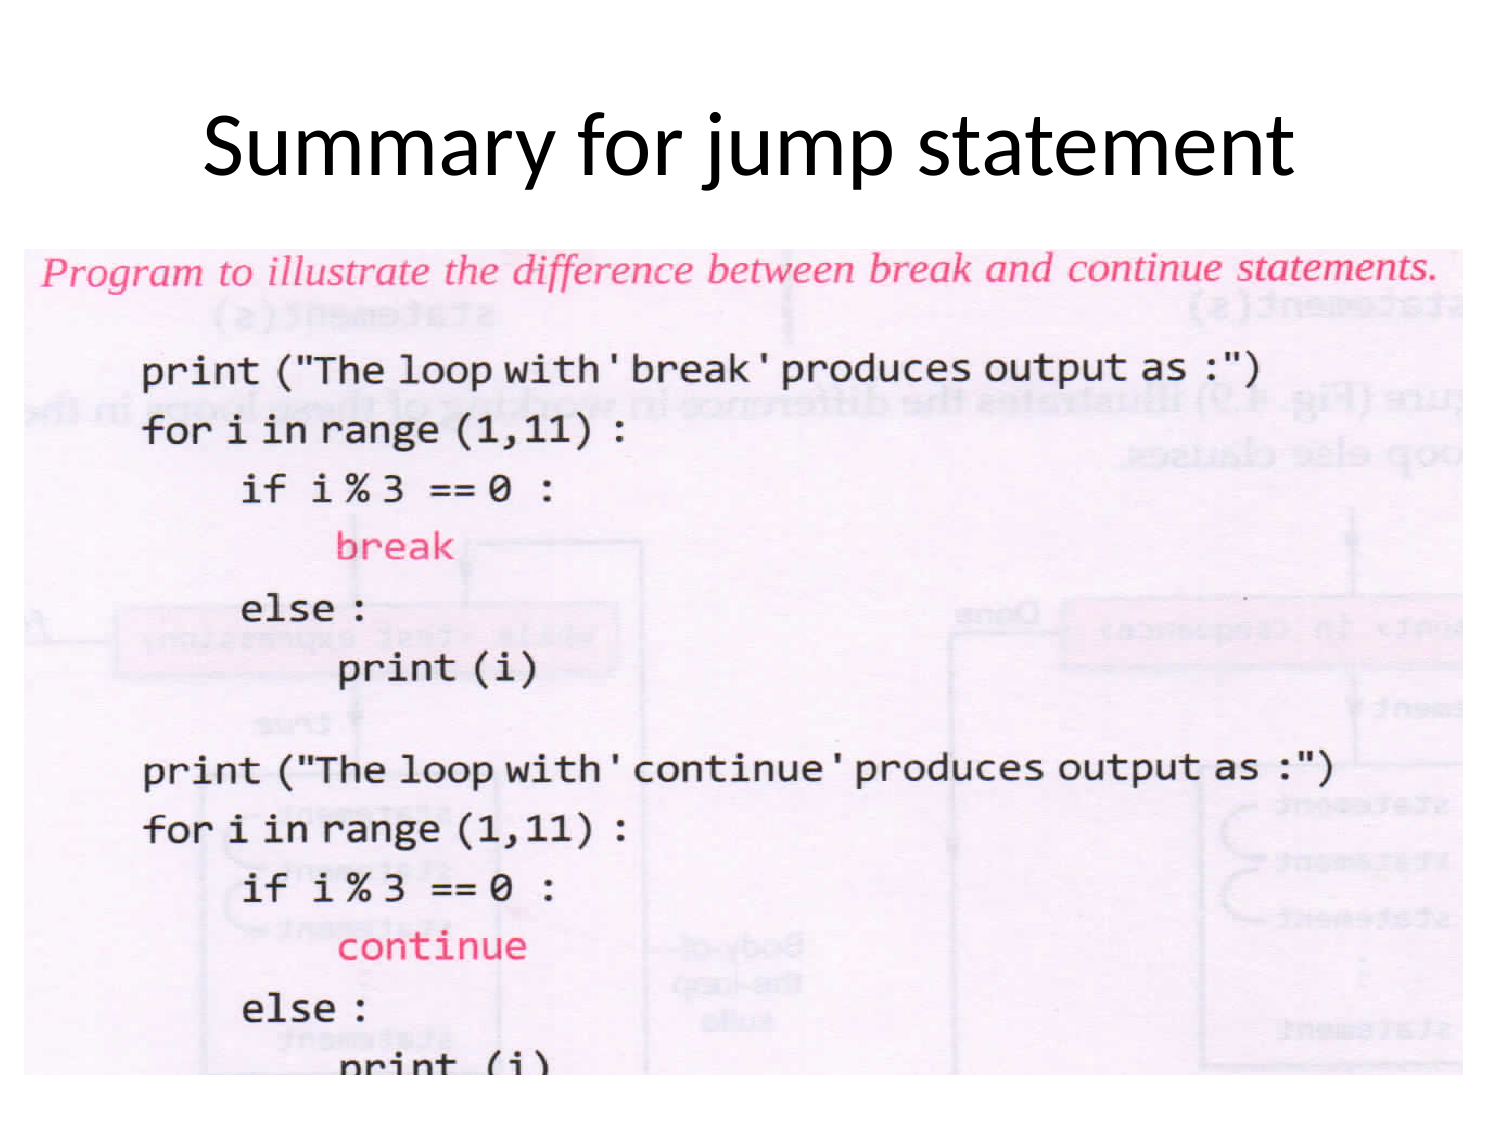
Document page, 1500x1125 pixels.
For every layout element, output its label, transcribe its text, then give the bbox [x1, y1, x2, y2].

title Summary for jump statement [75, 45, 1425, 233]
picture [24, 249, 1463, 1076]
